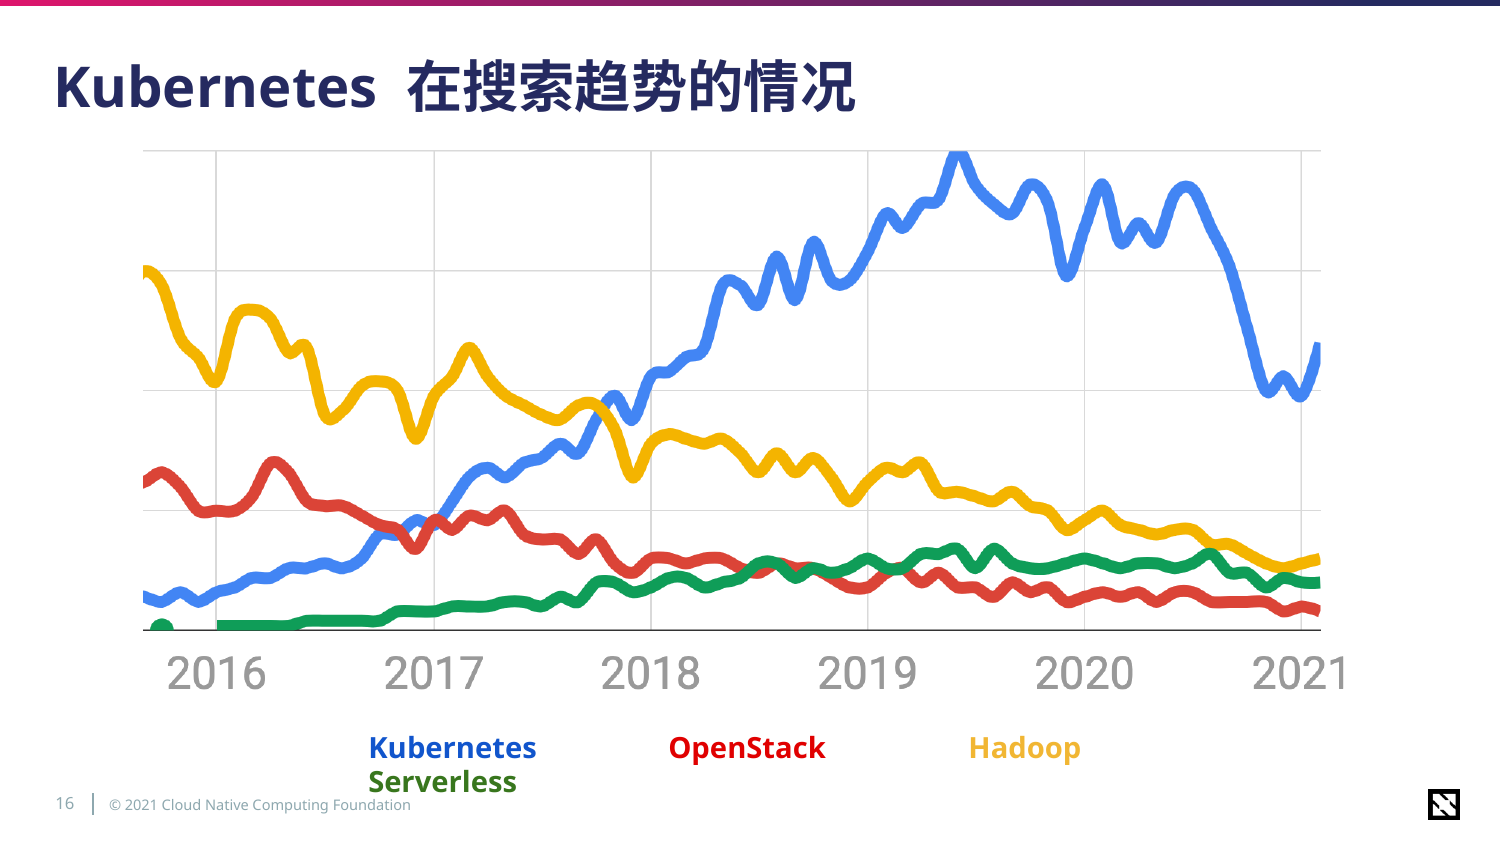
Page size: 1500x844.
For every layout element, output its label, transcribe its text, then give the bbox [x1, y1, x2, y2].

text_box Kubernetes OpenStack Hadoop Serverless [353, 715, 1247, 779]
title Kubernetes 在搜索趋势的情况 [42, 52, 1458, 126]
picture [1428, 789, 1460, 820]
picture [143, 137, 1357, 707]
